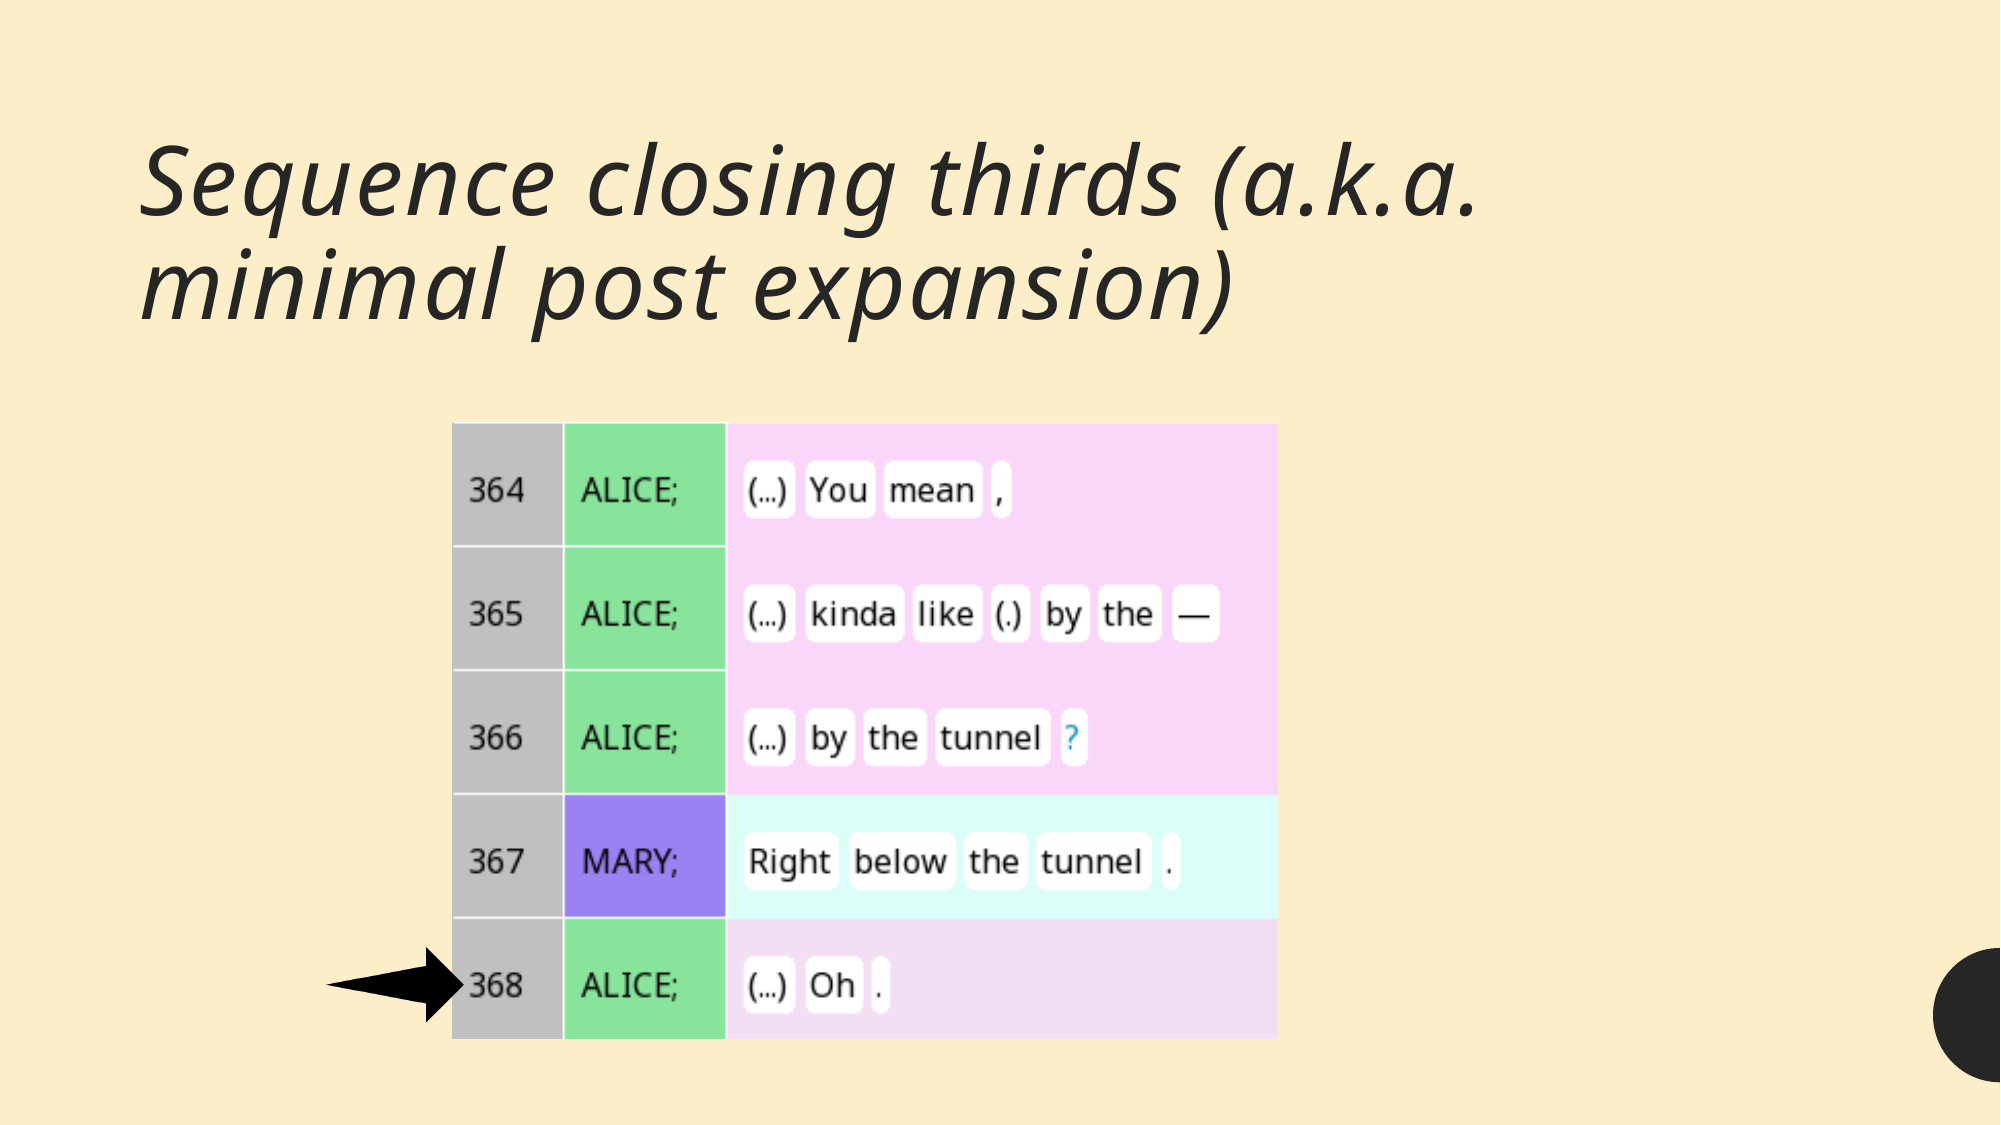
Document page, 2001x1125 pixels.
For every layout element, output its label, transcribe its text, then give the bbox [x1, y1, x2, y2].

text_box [319, 422, 1278, 1060]
title Sequence closing thirds (a.k.a. minimal post expansion) [124, 124, 1512, 352]
